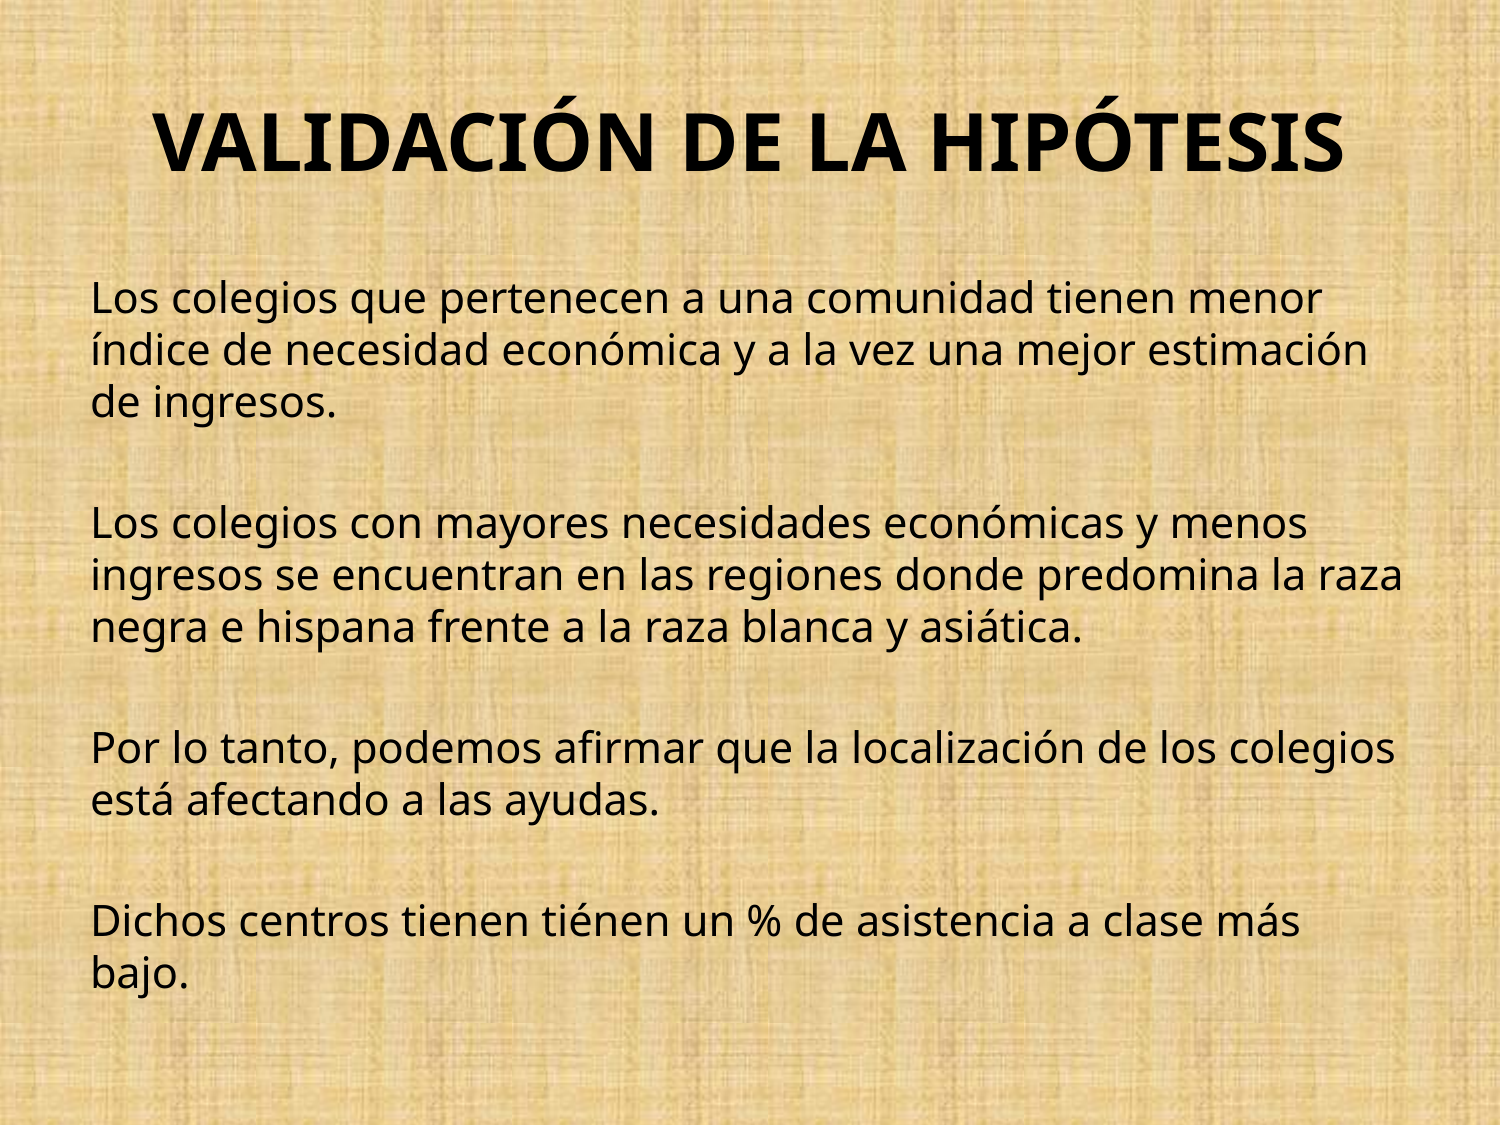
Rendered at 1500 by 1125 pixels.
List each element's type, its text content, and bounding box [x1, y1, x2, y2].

picture [0, 0, 1500, 1125]
title VALIDACIÓN DE LA HIPÓTESIS [75, 45, 1425, 233]
list Los colegios que pertenecen a una comunidad tienen menor índice de necesidad económica y a la vez una mejor estimación de ingresos. Los colegios con mayores necesidades económicas y menos ingresos se encuentran en las regiones donde predomina la raza negra e hispana frente a la raza blanca y asiática. Por lo tanto, podemos afirmar que la localización de los colegios está afectando a las ayudas. Dichos centros tienen tiénen un % de asistencia a clase más bajo. [75, 262, 1425, 1005]
